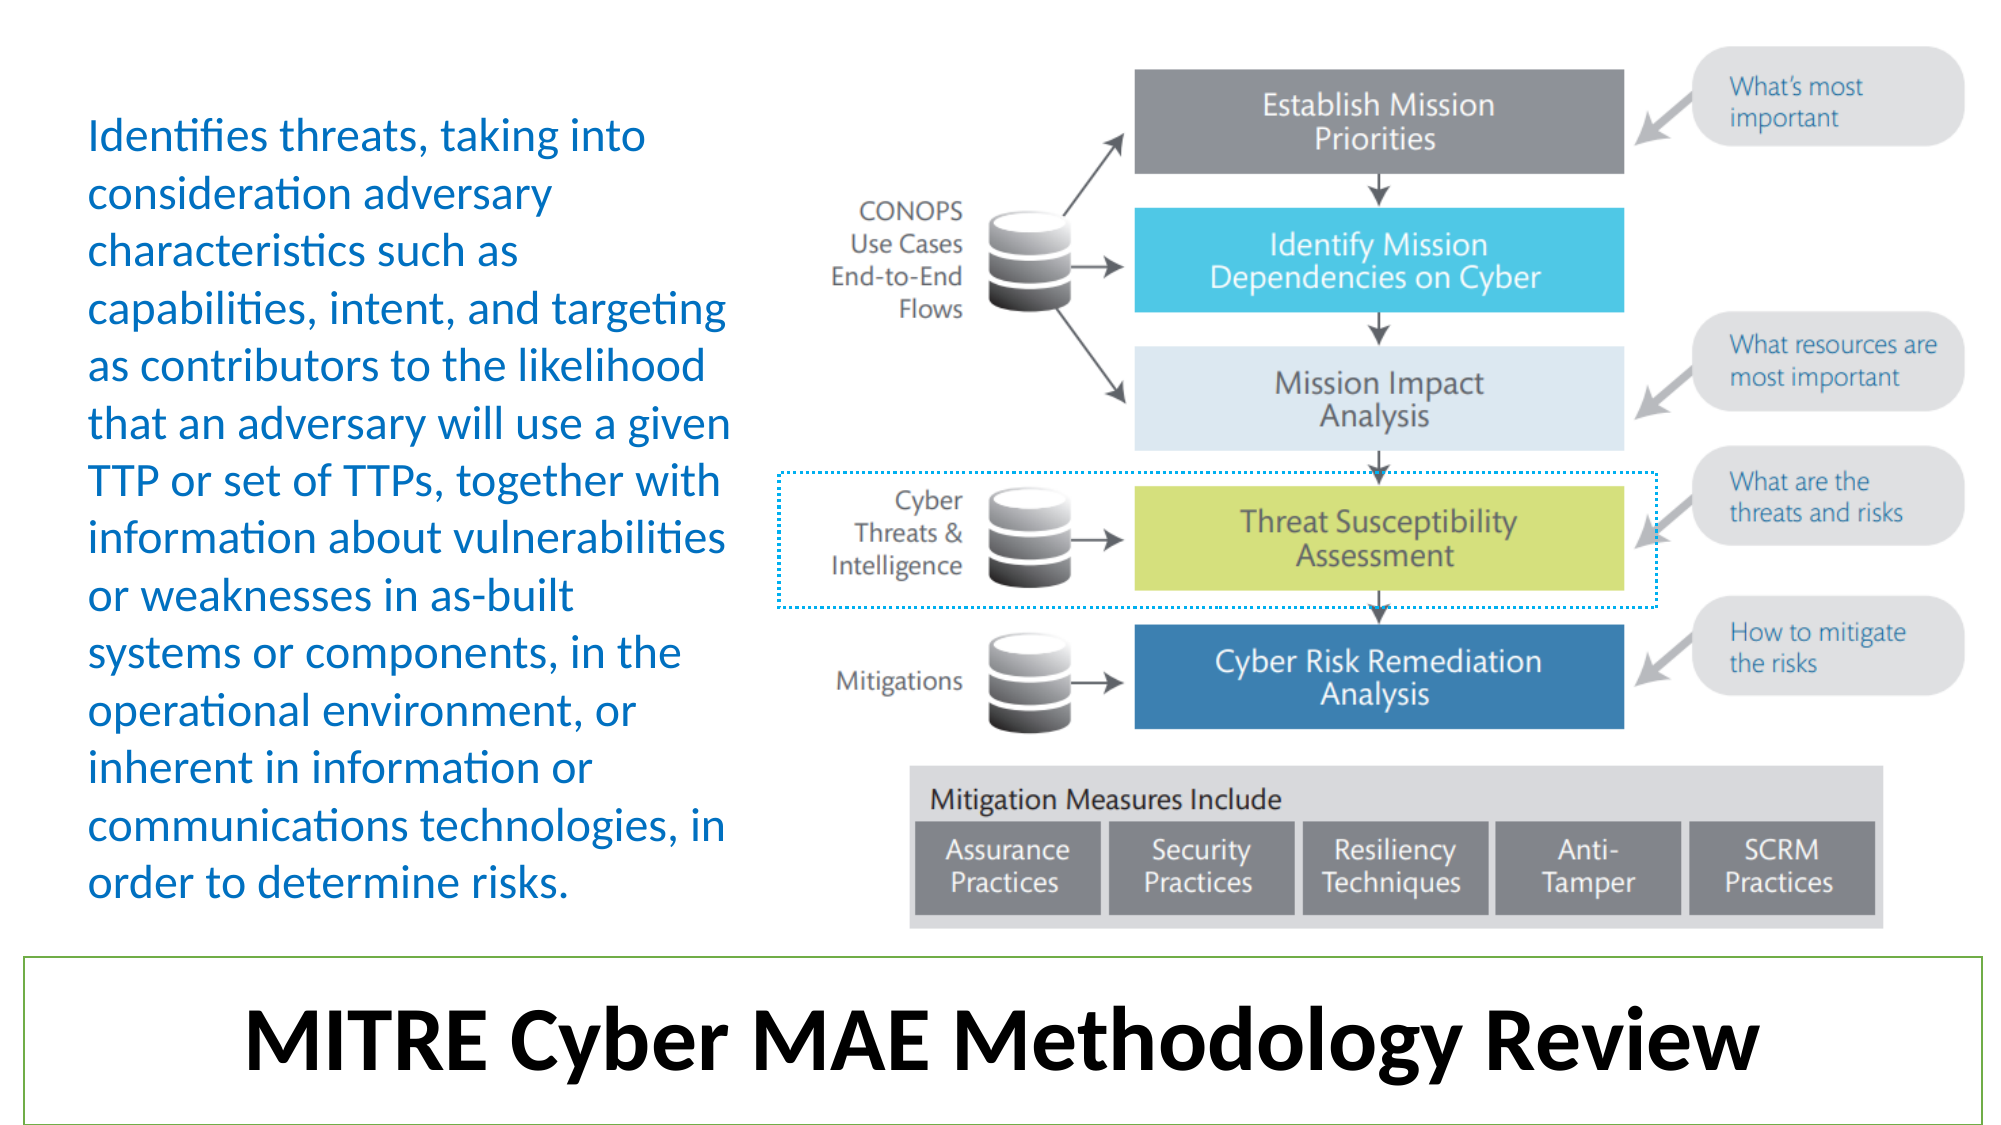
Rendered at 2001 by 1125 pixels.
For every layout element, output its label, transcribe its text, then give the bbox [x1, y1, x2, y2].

title MITRE Cyber MAE Methodology Review [23, 956, 1983, 1125]
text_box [72, 96, 1657, 925]
picture [795, 0, 2000, 941]
